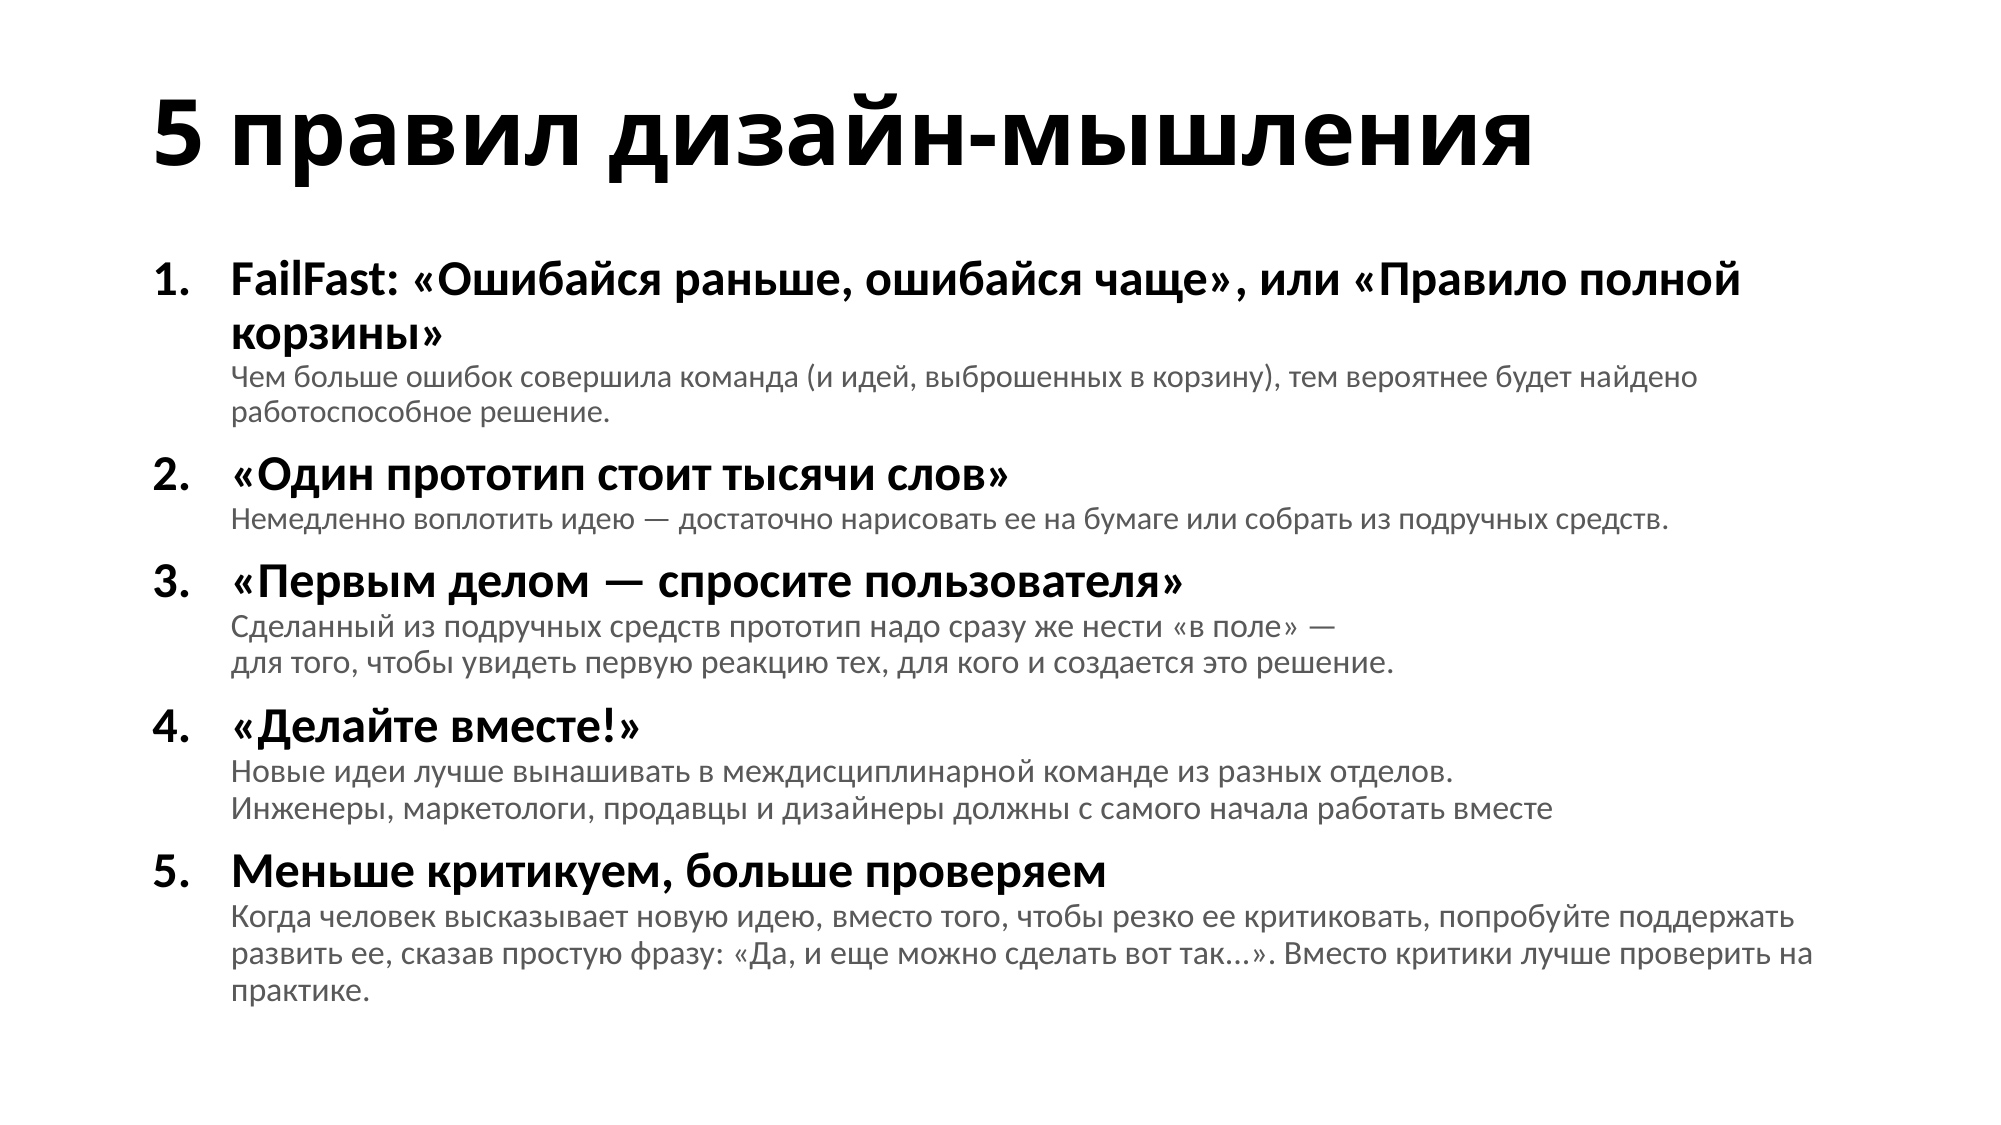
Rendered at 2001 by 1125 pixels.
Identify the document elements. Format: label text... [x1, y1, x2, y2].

title 5 правил дизайн-мышления [137, 59, 1863, 212]
list FailFast: «Ошибайся раньше, ошибайся чаще», или «Правило полной корзины» Чем больше ошибок совершила команда (и идей, выброшенных в корзину), тем вероятнее будет найдено работоспособное решение. «Один прототип стоит тысячи слов» Немедленно воплотить идею — достаточно нарисовать ее на бумаге или собрать из подручных средств. «Первым делом — спросите пользователя» Сделанный из подручных средств прототип надо сразу же нести «в поле» — для того, чтобы увидеть первую реакцию тех, для кого и создается это решение. «Делайте вместе!» Новые идеи лучше вынашивать в междисциплинарной команде из разных отделов. Инженеры, маркетологи, продавцы и дизайнеры должны с самого начала работать вместе Меньше критикуем, больше проверяем Когда человек высказывает новую идею, вместо того, чтобы резко ее критиковать, попробуйте поддержать развить ее, сказав простую фразу: «Да, и еще можно сделать вот так...». Вместо критики лучше проверить на практике. [137, 244, 1863, 1066]
